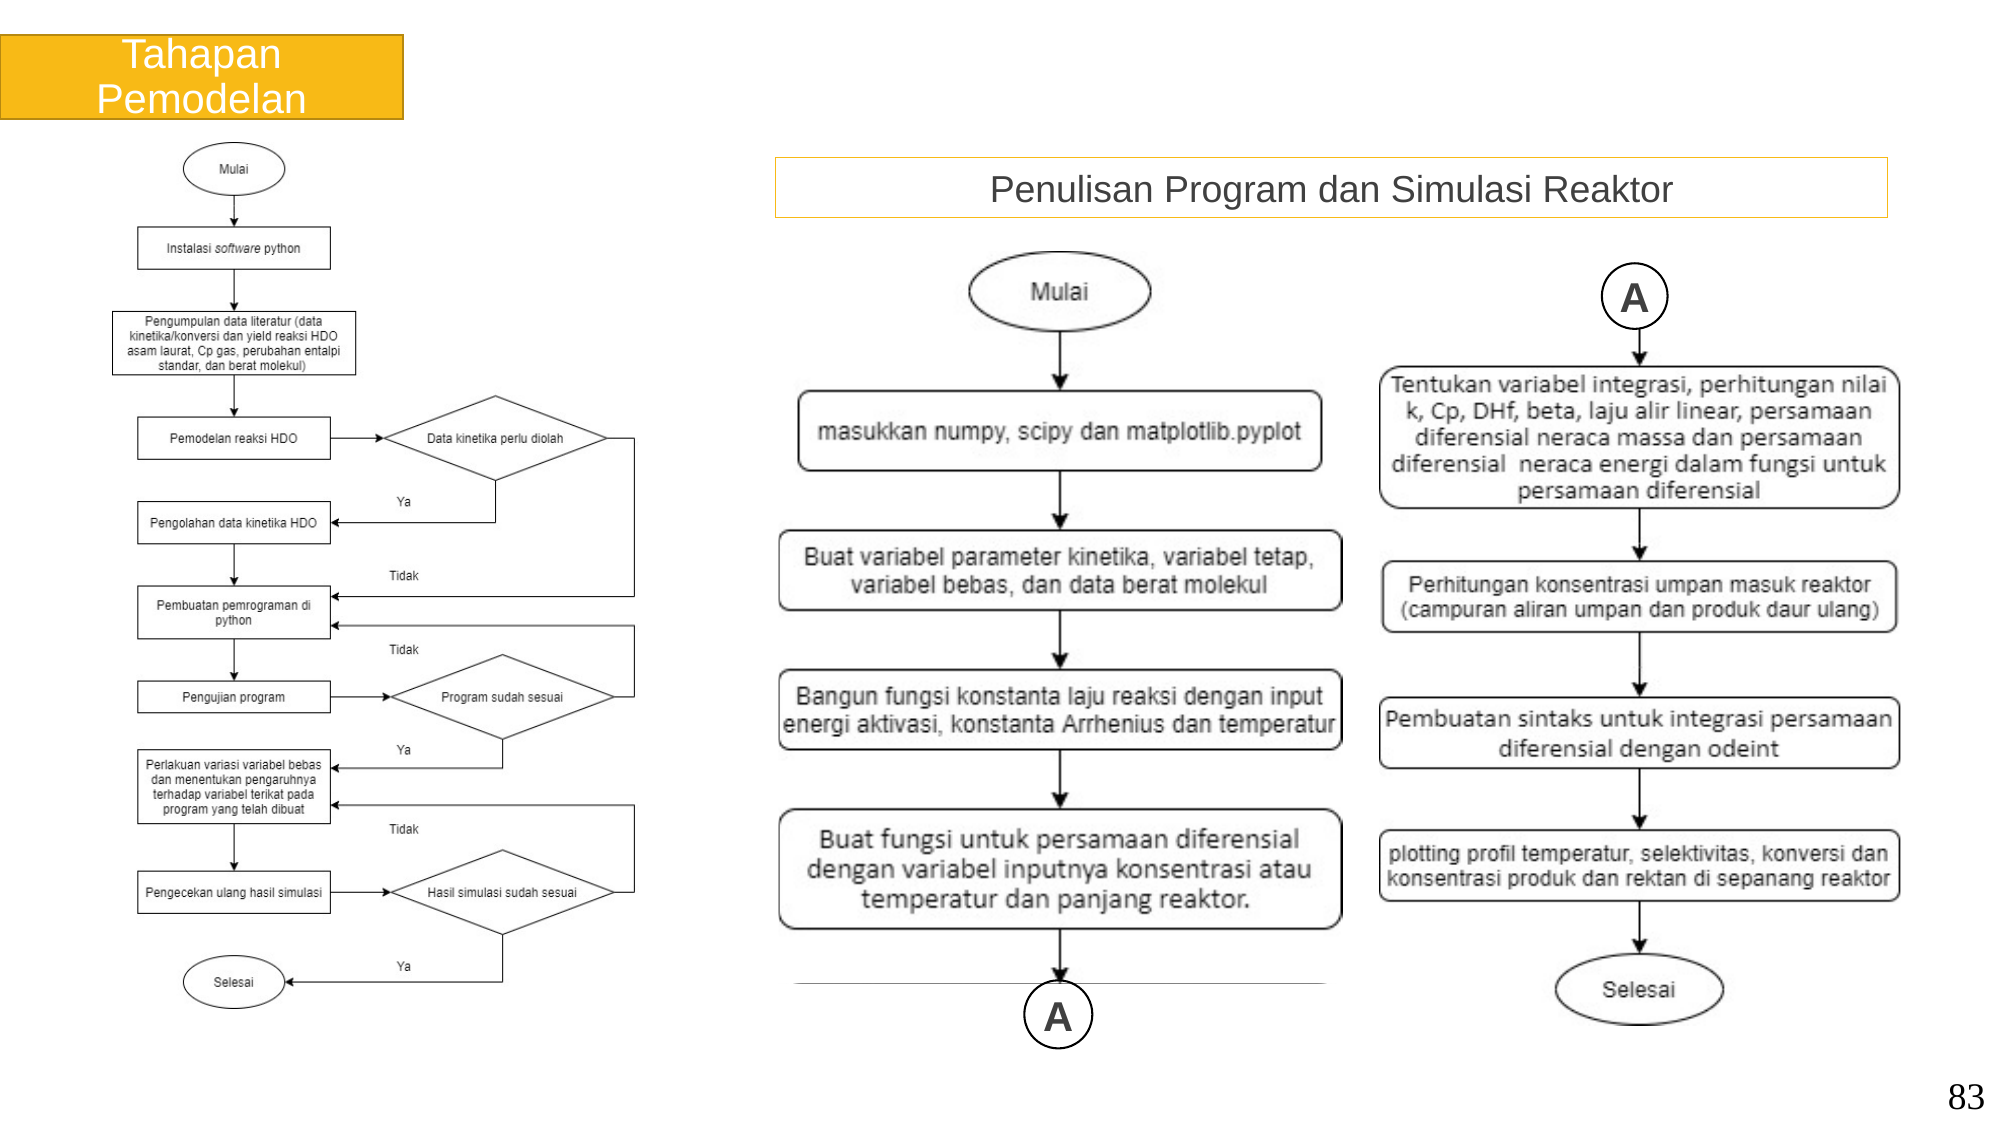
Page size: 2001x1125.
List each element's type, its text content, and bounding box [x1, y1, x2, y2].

text_box [0, 97, 404, 120]
text_box A [1601, 305, 1621, 328]
picture [1379, 328, 1901, 1026]
text_box [1600, 262, 1669, 328]
text_box Penulisan Program dan Simulasi Reaktor [775, 157, 1888, 218]
picture [778, 251, 1343, 984]
text_box A [1078, 984, 1093, 1004]
text_box A [1024, 984, 1039, 1003]
text_box A [1649, 307, 1668, 328]
text_box A [1024, 1026, 1043, 1047]
text_box [0, 34, 404, 58]
picture [111, 141, 643, 1009]
text_box [1023, 984, 1094, 1050]
list Tahapan Pemodelan [0, 58, 404, 97]
text_box A [1074, 1024, 1093, 1047]
text_box A [1646, 263, 1668, 285]
text_box A [1601, 263, 1624, 287]
